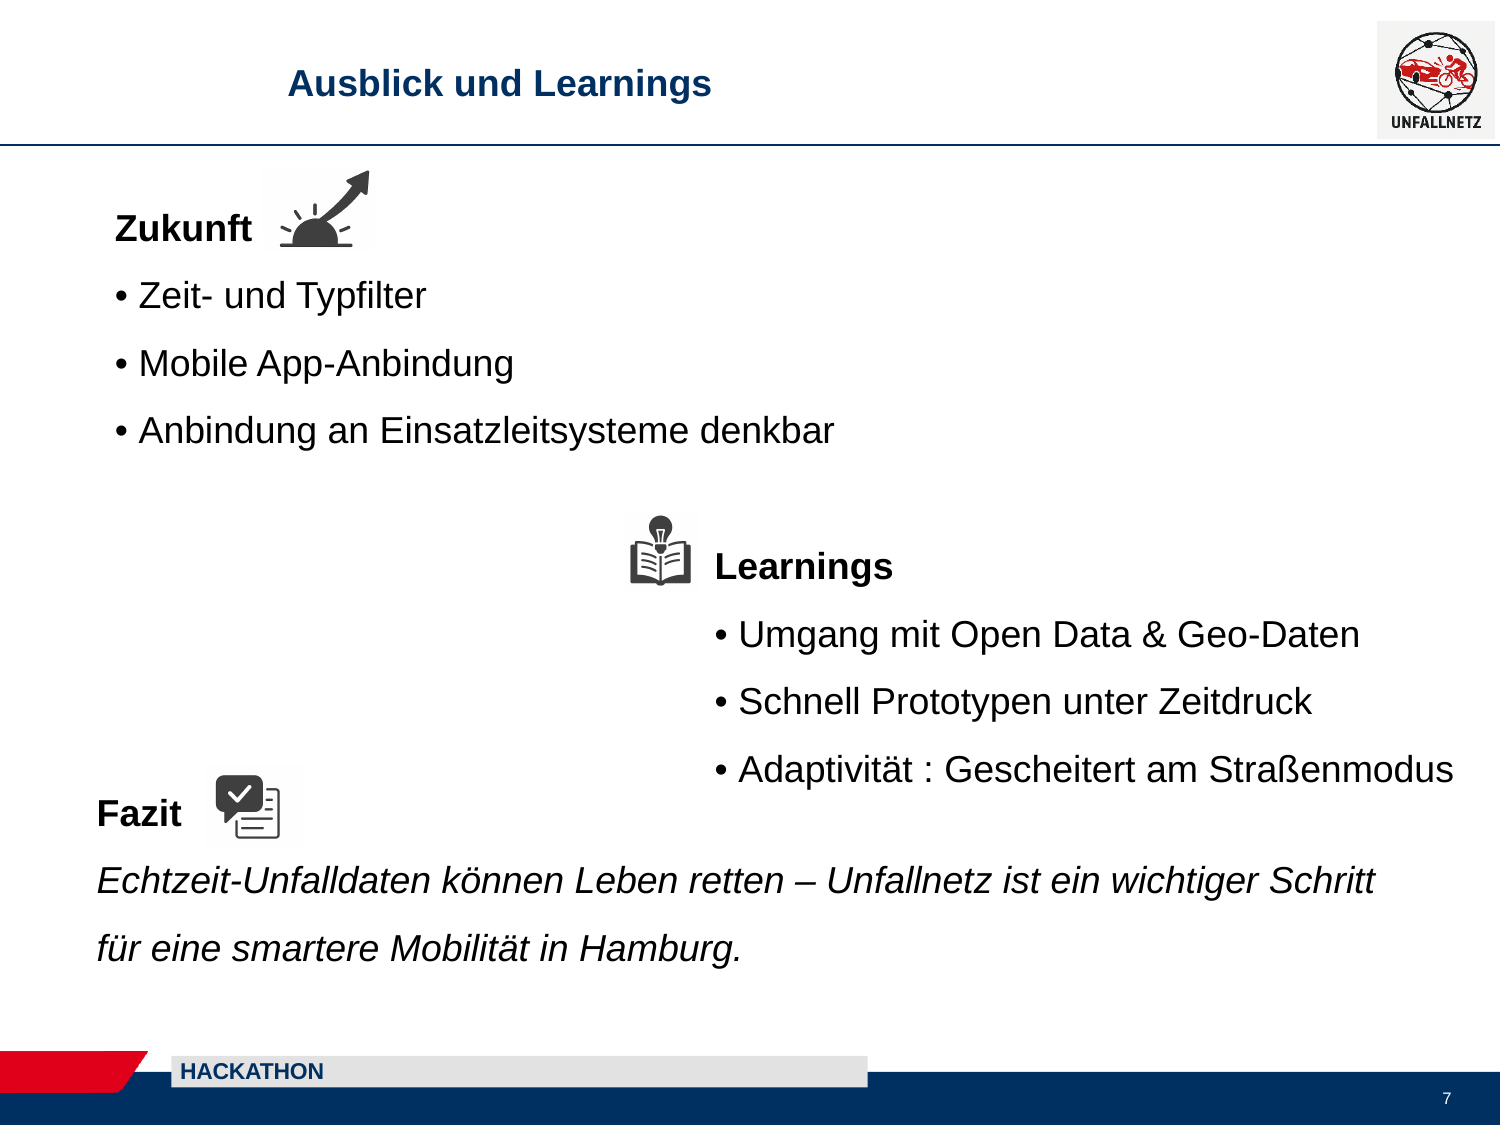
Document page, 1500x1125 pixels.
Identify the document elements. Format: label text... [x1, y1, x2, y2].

slide_number 7 [1436, 1087, 1470, 1125]
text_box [99, 166, 867, 454]
picture [1377, 21, 1495, 139]
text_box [624, 512, 1500, 793]
footer HACKATHON [178, 1056, 330, 1125]
title Ausblick und Learnings [50, 56, 1450, 247]
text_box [81, 758, 1419, 1025]
picture [0, 1051, 148, 1093]
